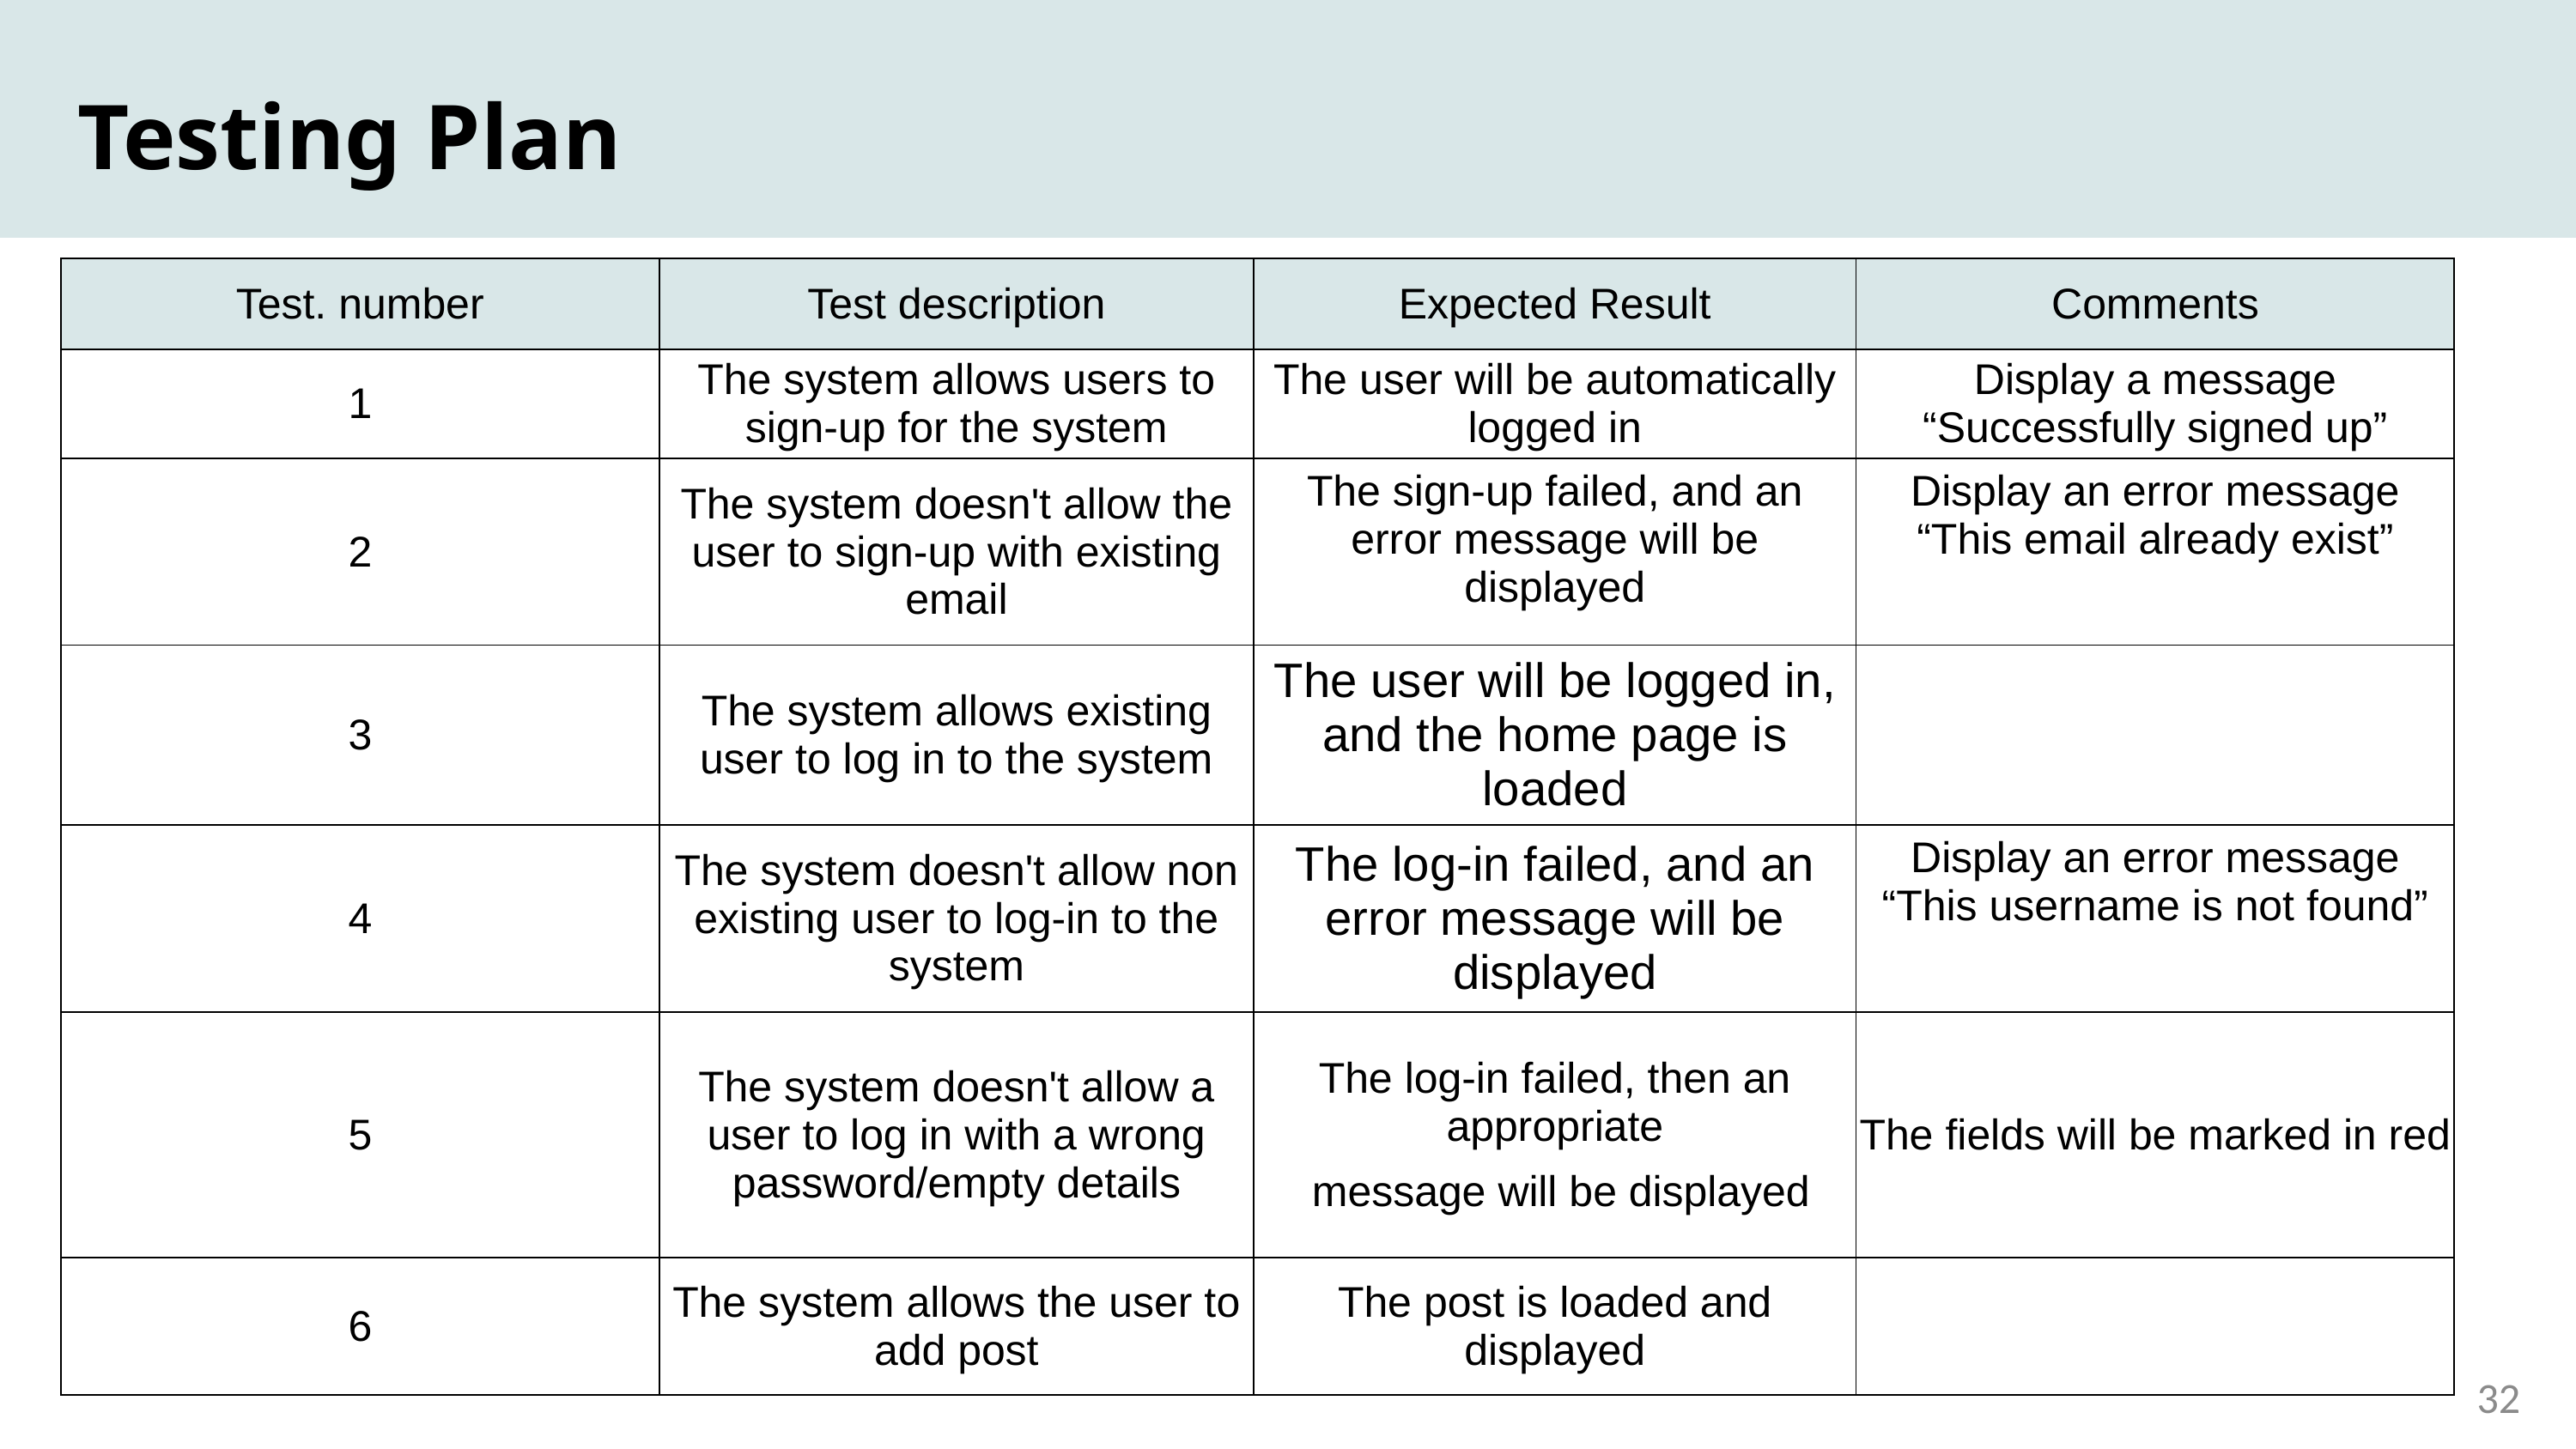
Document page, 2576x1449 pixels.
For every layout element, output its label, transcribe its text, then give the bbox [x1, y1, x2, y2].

table_cell Display an error message “This username is not found” [1856, 826, 2453, 1011]
table_cell 2 [62, 459, 659, 645]
table_cell Display a message “Successfully signed up” [1856, 350, 2453, 458]
table_cell The sign-up failed, and an error message will be displayed [1255, 459, 1856, 645]
table_cell The system doesn't allow a user to log in with a wrong password/empty details [660, 1013, 1253, 1257]
table_cell 6 [62, 1258, 659, 1394]
table_cell Display an error message “This email already exist” [1856, 459, 2453, 645]
table_cell The system allows existing user to log in to the system [660, 646, 1253, 824]
table_cell [1856, 646, 2453, 824]
table_cell 4 [62, 826, 659, 1011]
table_cell The post is loaded and displayed [1255, 1258, 1856, 1394]
table_header Test description [660, 259, 1253, 349]
table_cell The log-in failed, then an appropriate message will be displayed [1255, 1013, 1856, 1257]
table_cell The system doesn't allow non existing user to log-in to the system [660, 826, 1253, 1011]
table_cell The system doesn't allow the user to sign-up with existing email [660, 459, 1253, 645]
table_header Comments [1856, 259, 2453, 349]
table_cell The user will be logged in, and the home page is loaded [1255, 646, 1856, 824]
table_header Expected Result [1255, 259, 1856, 349]
table_cell 3 [62, 646, 659, 824]
table_cell The log-in failed, and an error message will be displayed [1255, 826, 1856, 1011]
table_cell The system allows users to sign-up for the system [660, 350, 1253, 458]
table_cell The system allows the user to add post [660, 1258, 1253, 1394]
table_cell 1 [62, 350, 659, 458]
table_cell The user will be automatically logged in [1255, 350, 1856, 458]
table_header Test. number [62, 259, 659, 349]
table_cell 5 [62, 1013, 659, 1257]
slide_number 32 [1953, 1358, 2533, 1435]
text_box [0, 0, 2576, 238]
table_cell [1856, 1258, 2453, 1394]
table_cell The fields will be marked in red [1856, 1013, 2453, 1257]
